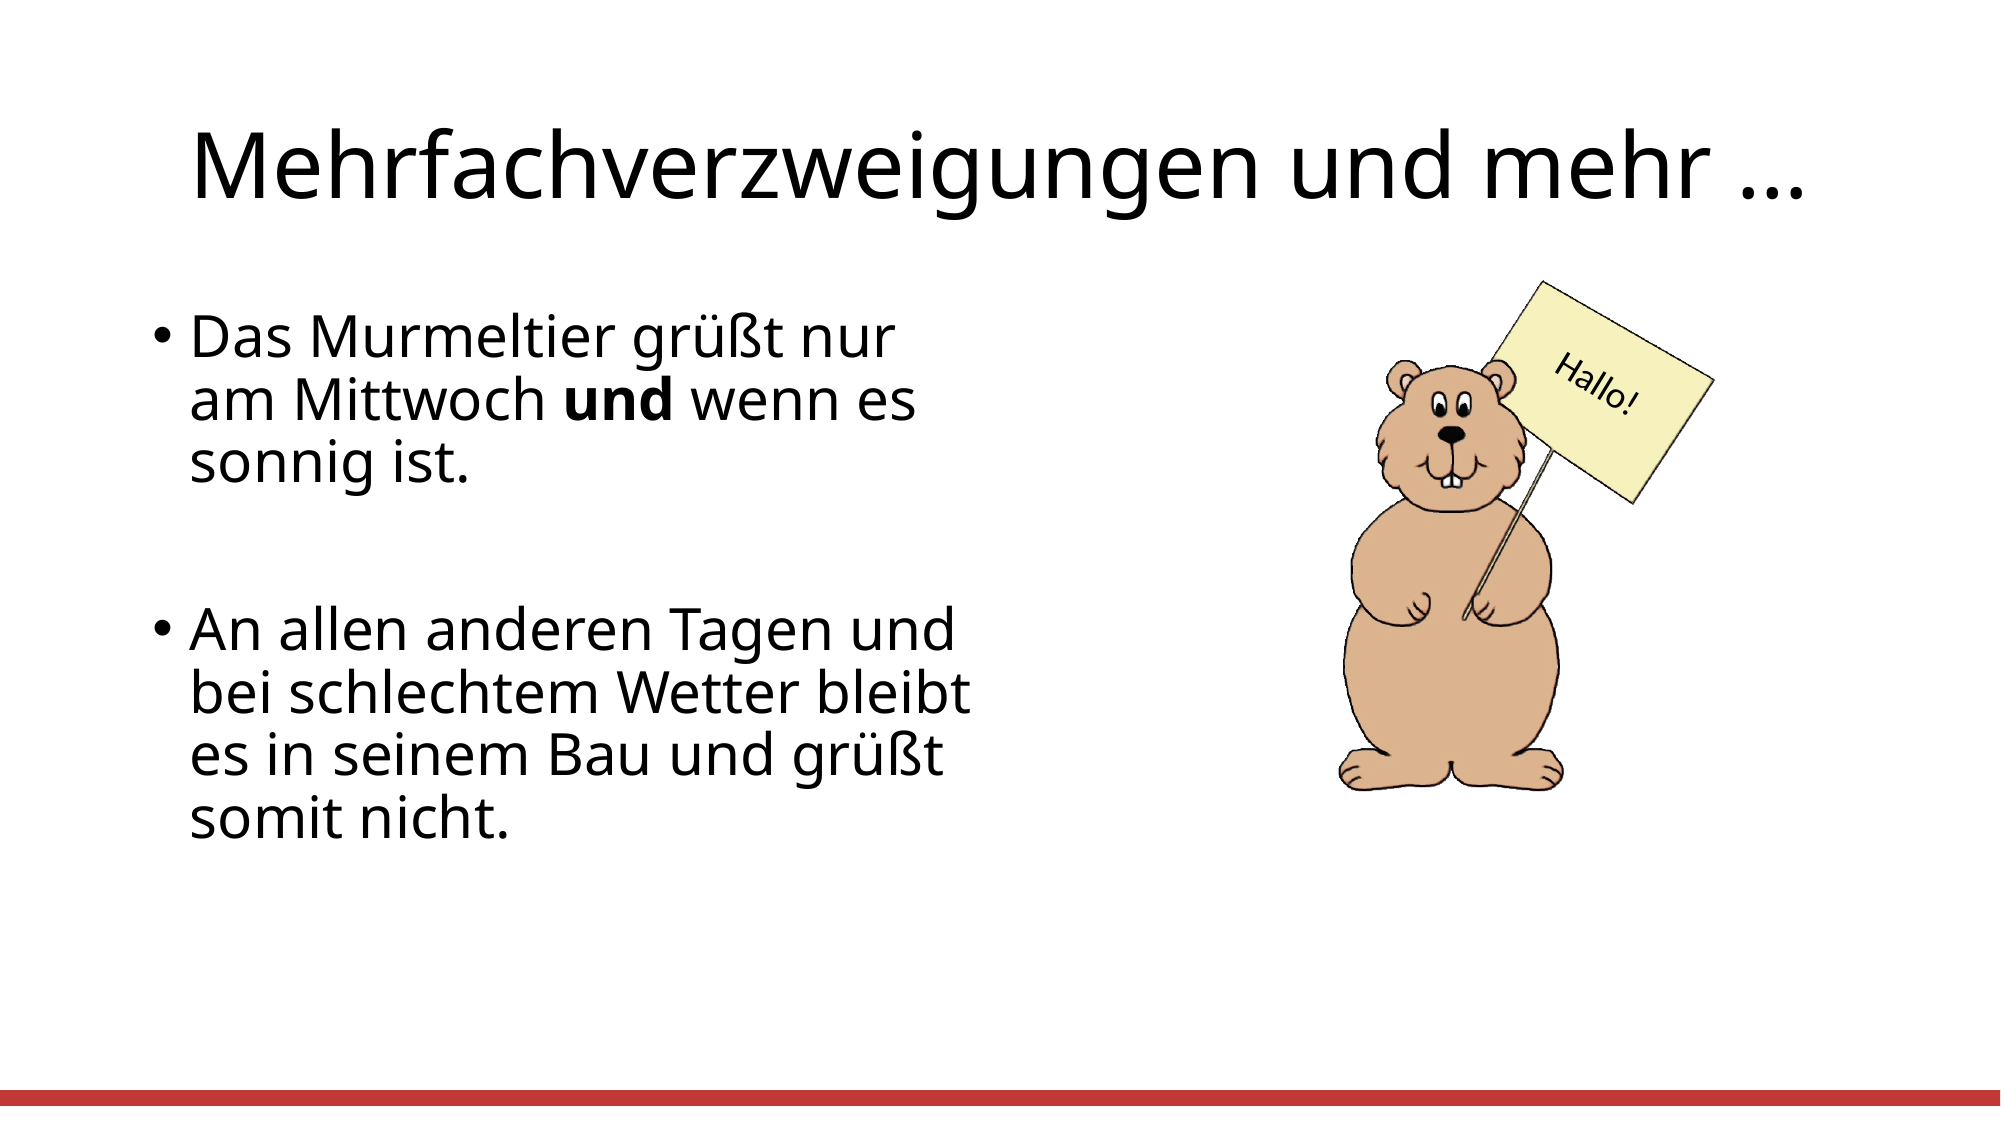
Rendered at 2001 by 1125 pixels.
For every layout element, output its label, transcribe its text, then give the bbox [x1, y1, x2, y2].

title Mehrfachverzweigungen und mehr … [137, 59, 1863, 278]
picture [1322, 277, 1719, 800]
list Das Murmeltier grüßt nur am Mittwoch und wenn es sonnig ist. An allen anderen Tagen und bei schlechtem Wetter bleibt es in seinem Bau und grüßt somit nicht. [137, 299, 1000, 1014]
